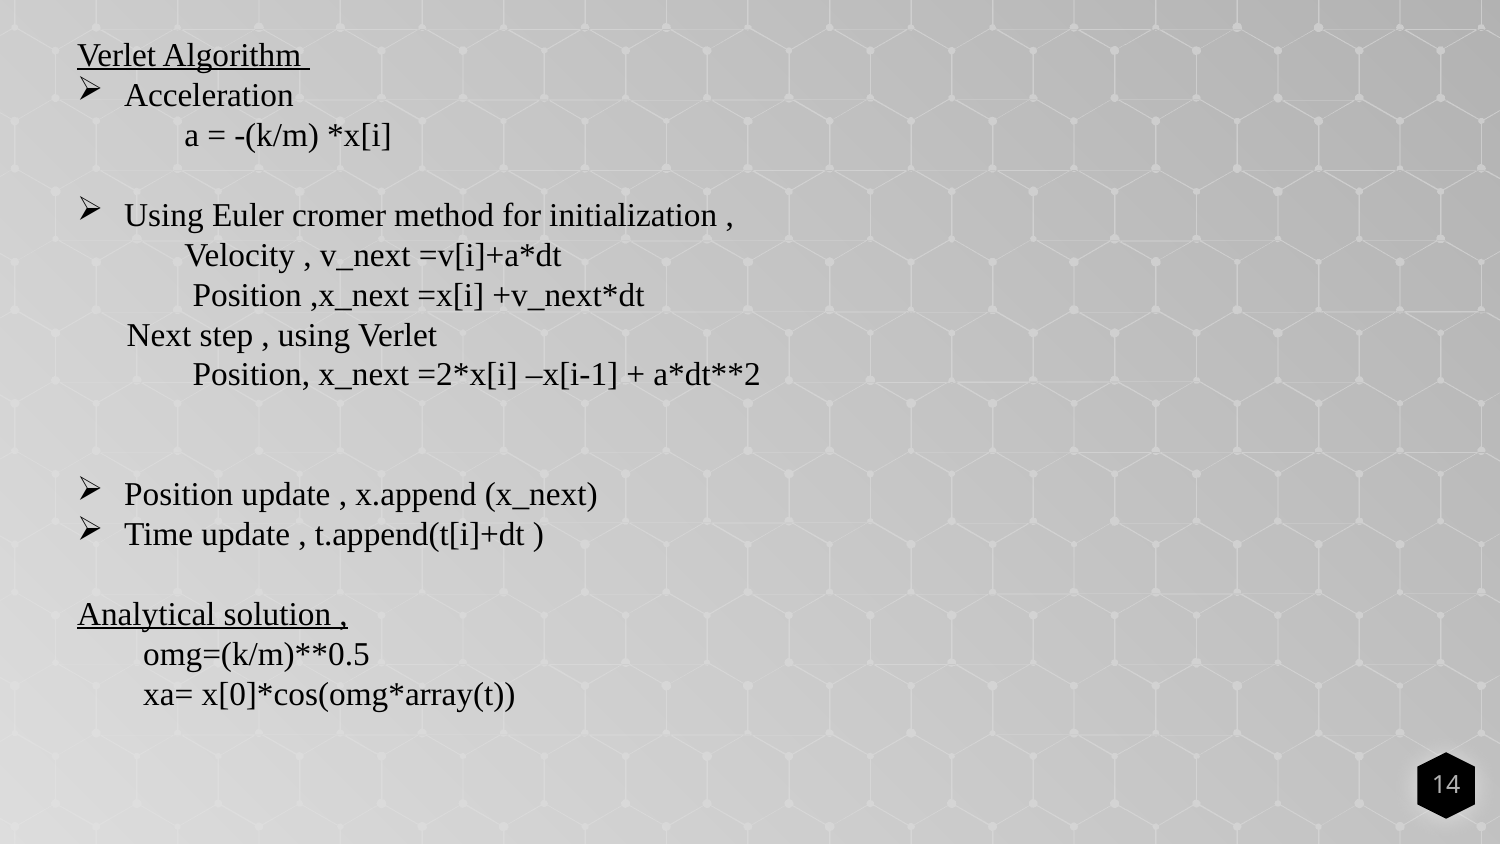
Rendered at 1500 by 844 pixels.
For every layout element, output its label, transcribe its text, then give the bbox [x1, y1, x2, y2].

text_box Verlet Algorithm Acceleration a = -(k/m) *x[i] Using Euler cromer method for initialization , Velocity , v_next =v[i]+a*dt Position ,x_next =x[i] +v_next*dt Next step , using Verlet Position, x_next =2*x[i] –x[i-1] + a*dt**2 Position update , x.append (x_next) Time update , t.append(t[i]+dt ) Analytical solution , omg=(k/m)**0.5 xa= x[0]*cos(omg*array(t)) [62, 25, 1372, 844]
slide_number 14 [1417, 752, 1475, 819]
